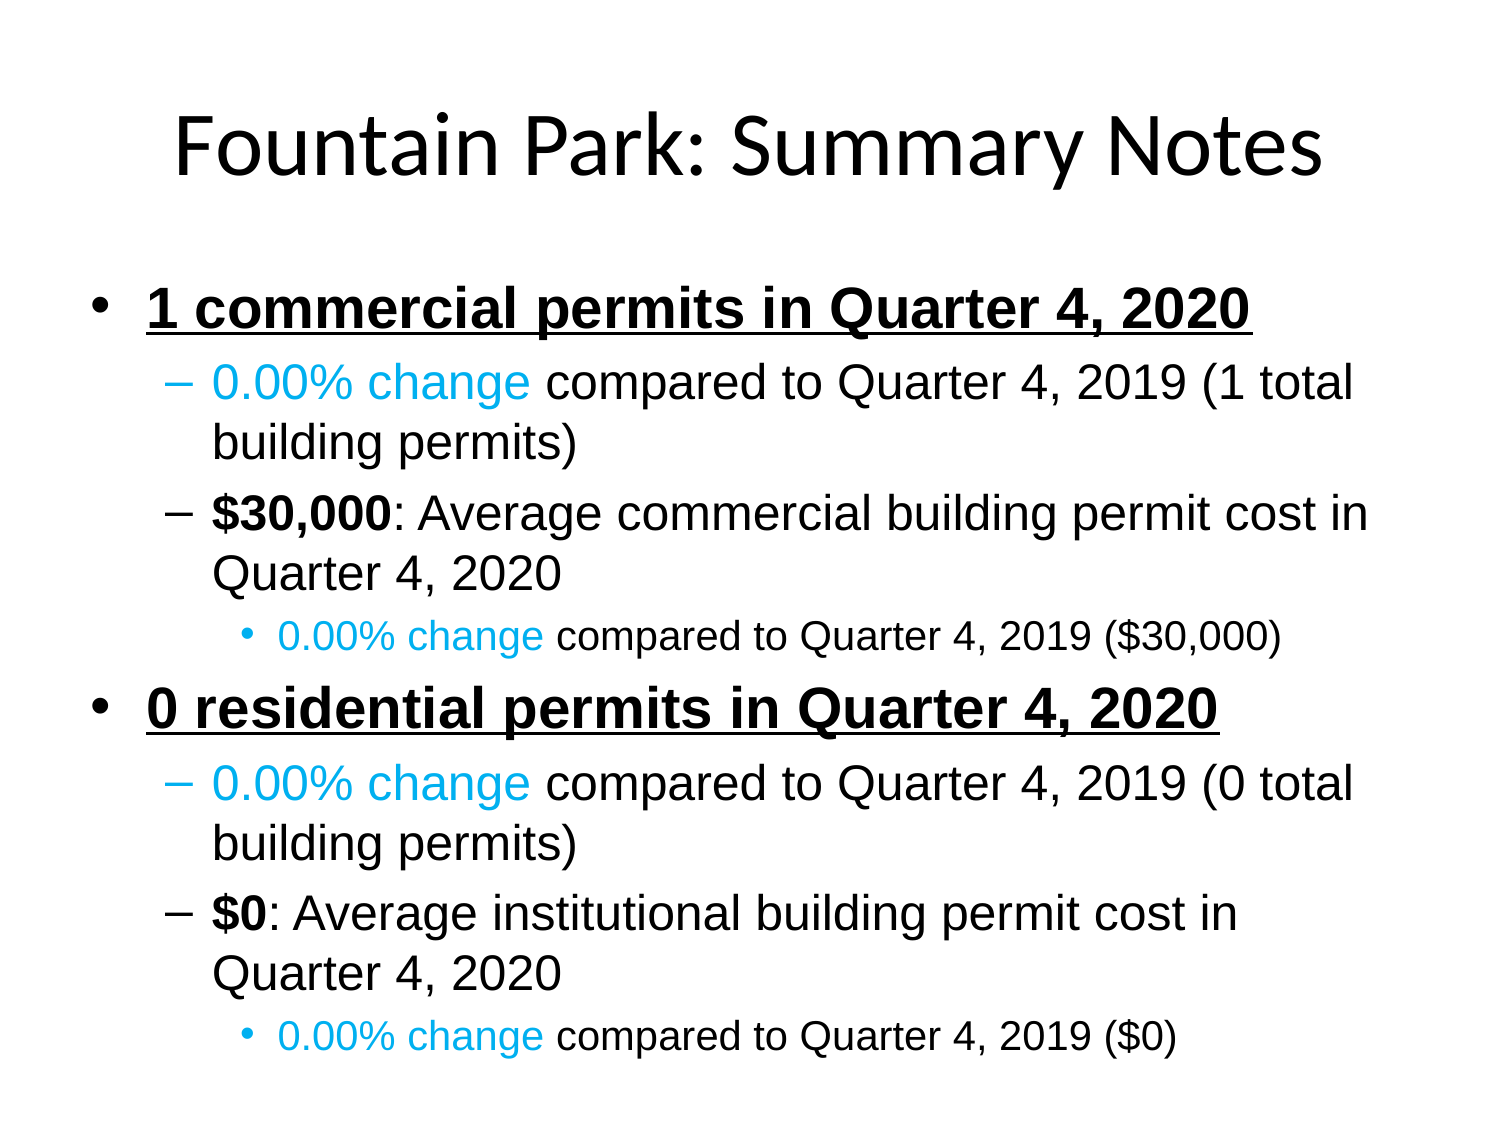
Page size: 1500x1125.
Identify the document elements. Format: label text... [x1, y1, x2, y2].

list 1 commercial permits in Quarter 4, 2020 0.00% change compared to Quarter 4, 2019 (1 total building permits) $30,000: Average commercial building permit cost in Quarter 4, 2020 0.00% change compared to Quarter 4, 2019 ($30,000) 0 residential permits in Quarter 4, 2020 0.00% change compared to Quarter 4, 2019 (0 total building permits) $0: Average institutional building permit cost in Quarter 4, 2020 0.00% change compared to Quarter 4, 2019 ($0) [75, 262, 1425, 1005]
title Fountain Park: Summary Notes [75, 45, 1425, 233]
